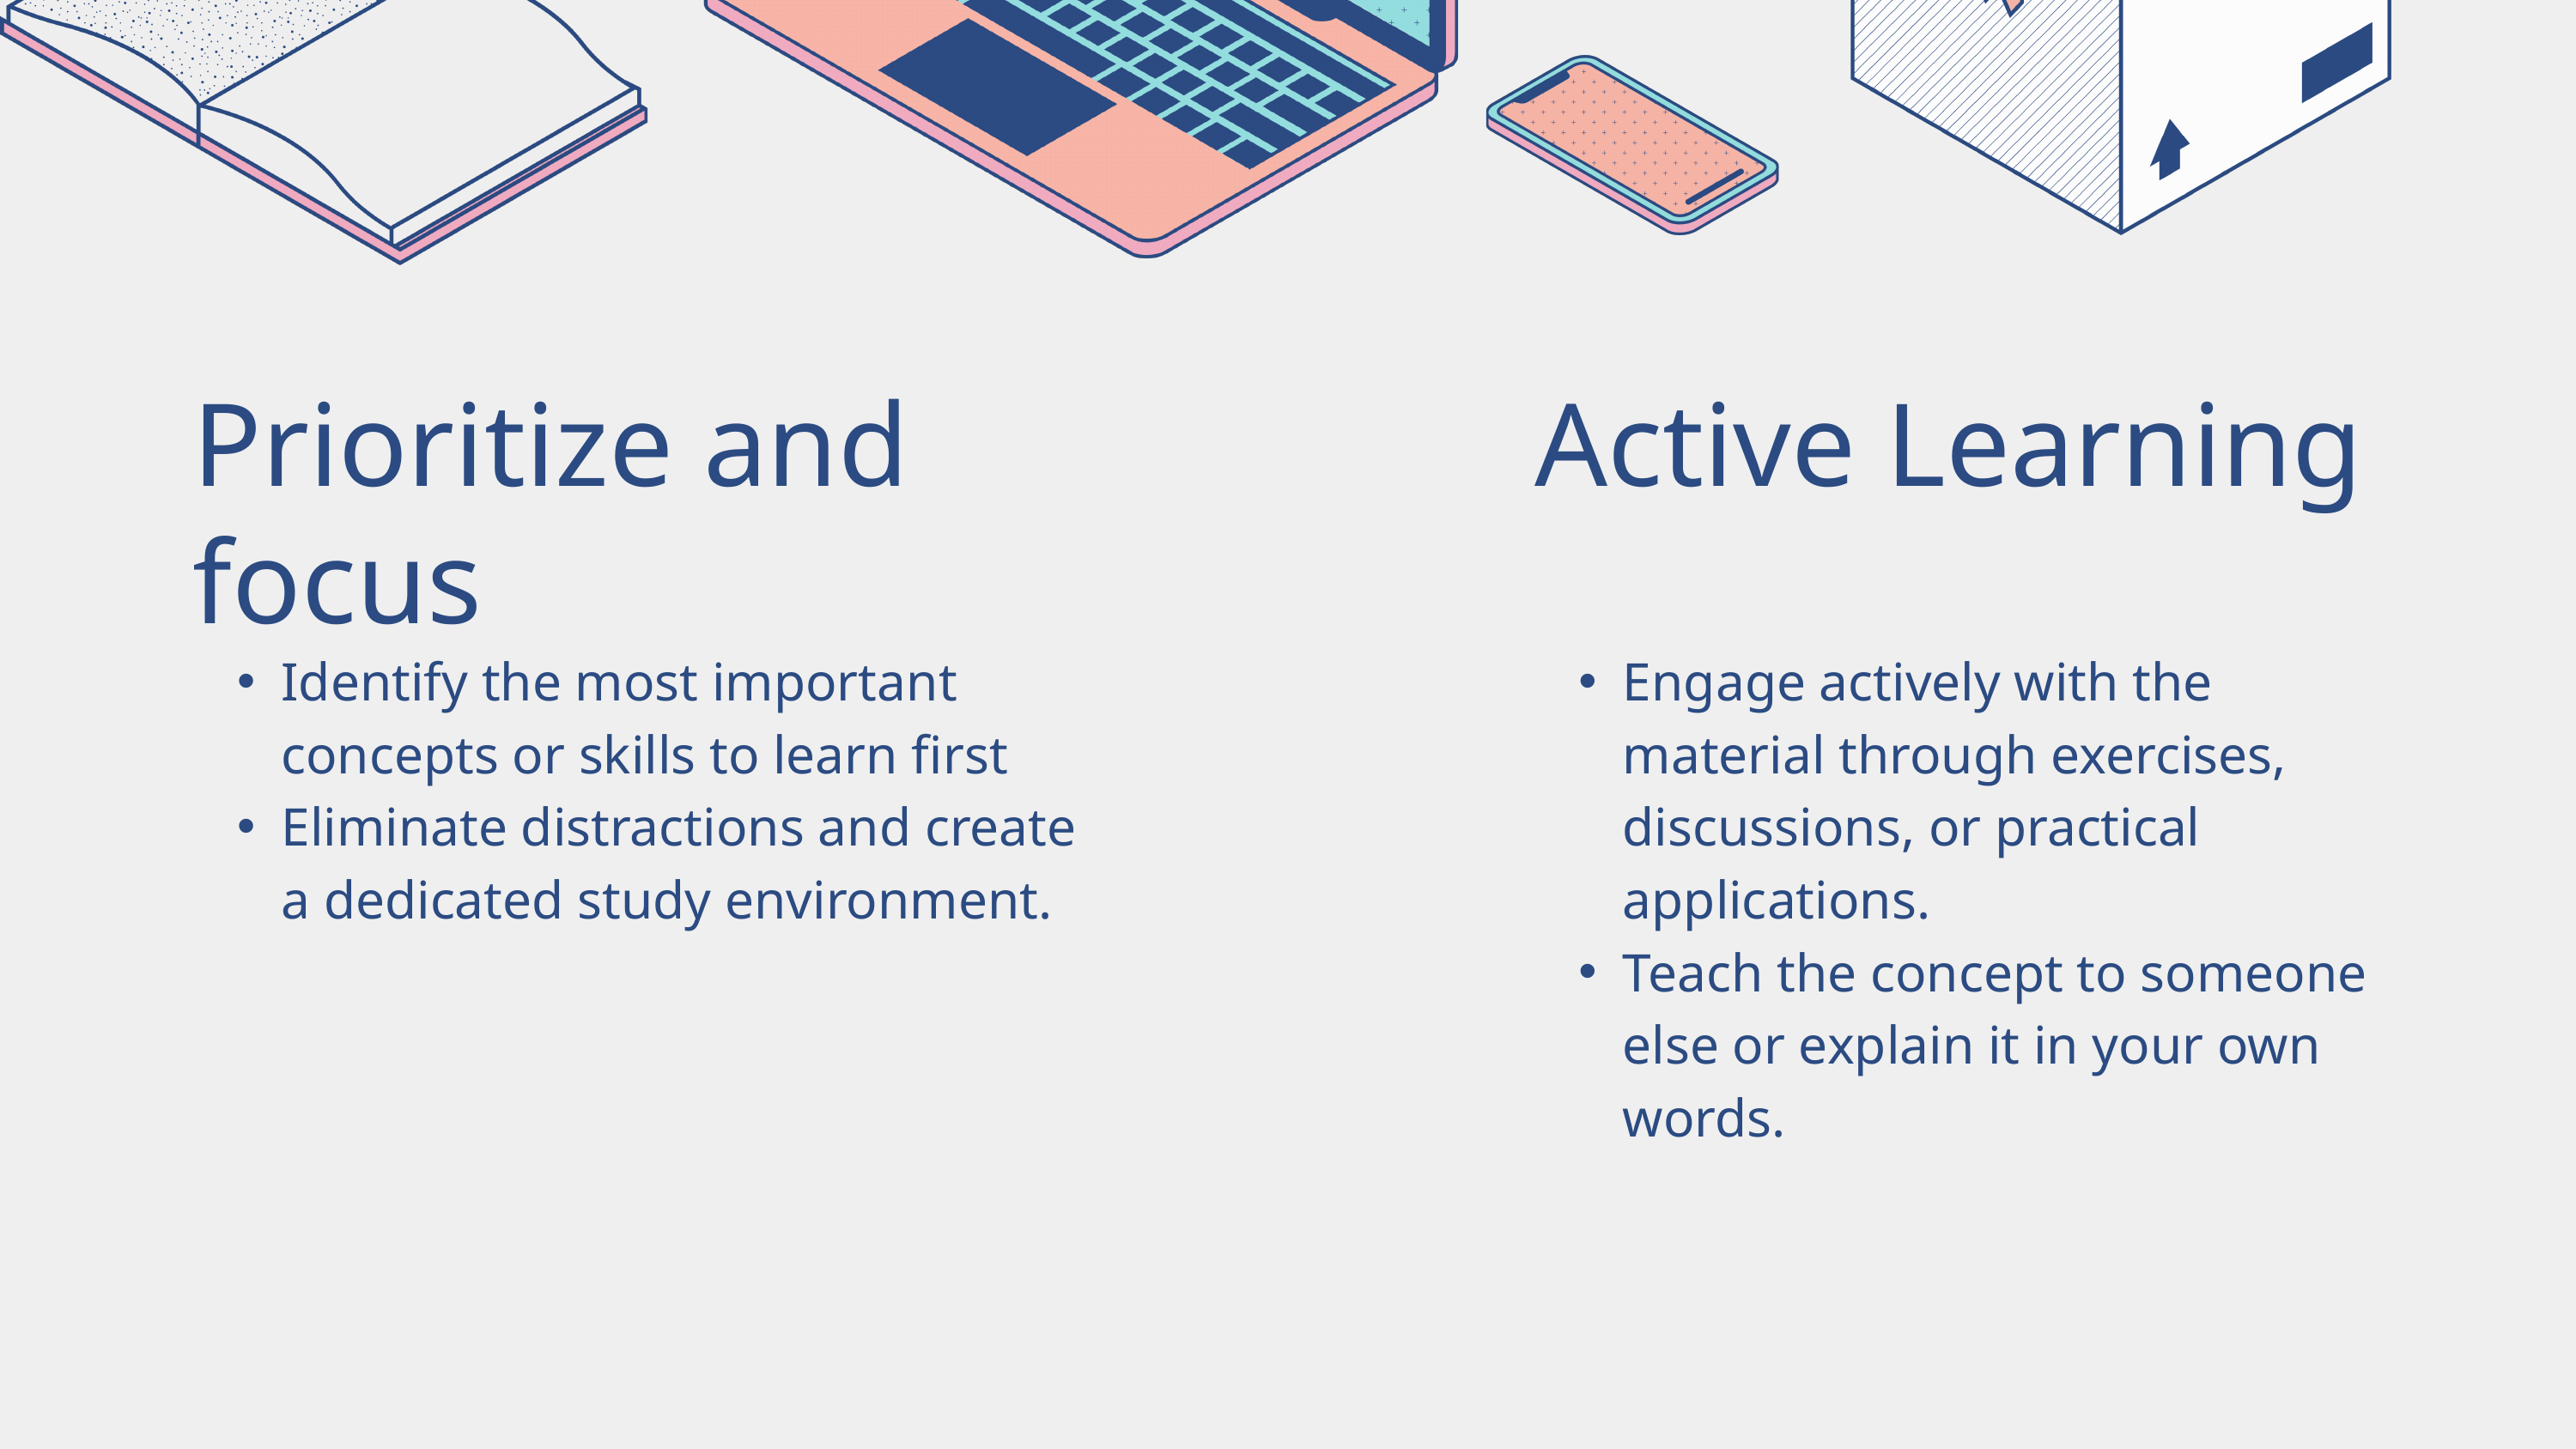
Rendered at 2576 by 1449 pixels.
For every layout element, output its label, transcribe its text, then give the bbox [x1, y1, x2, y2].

text_box Engage actively with the material through exercises, discussions, or practical applications. Teach the concept to someone else or explain it in your own words. [1534, 639, 2384, 1148]
text_box Prioritize and focus [192, 372, 1078, 639]
text_box [703, 0, 1459, 258]
text_box Identify the most important concepts or skills to learn first Eliminate distractions and create a dedicated study environment. [192, 639, 1078, 1002]
text_box [1485, 55, 1779, 235]
text_box Active Learning [1534, 372, 2384, 510]
text_box [0, 0, 648, 265]
text_box [1850, 0, 2391, 235]
